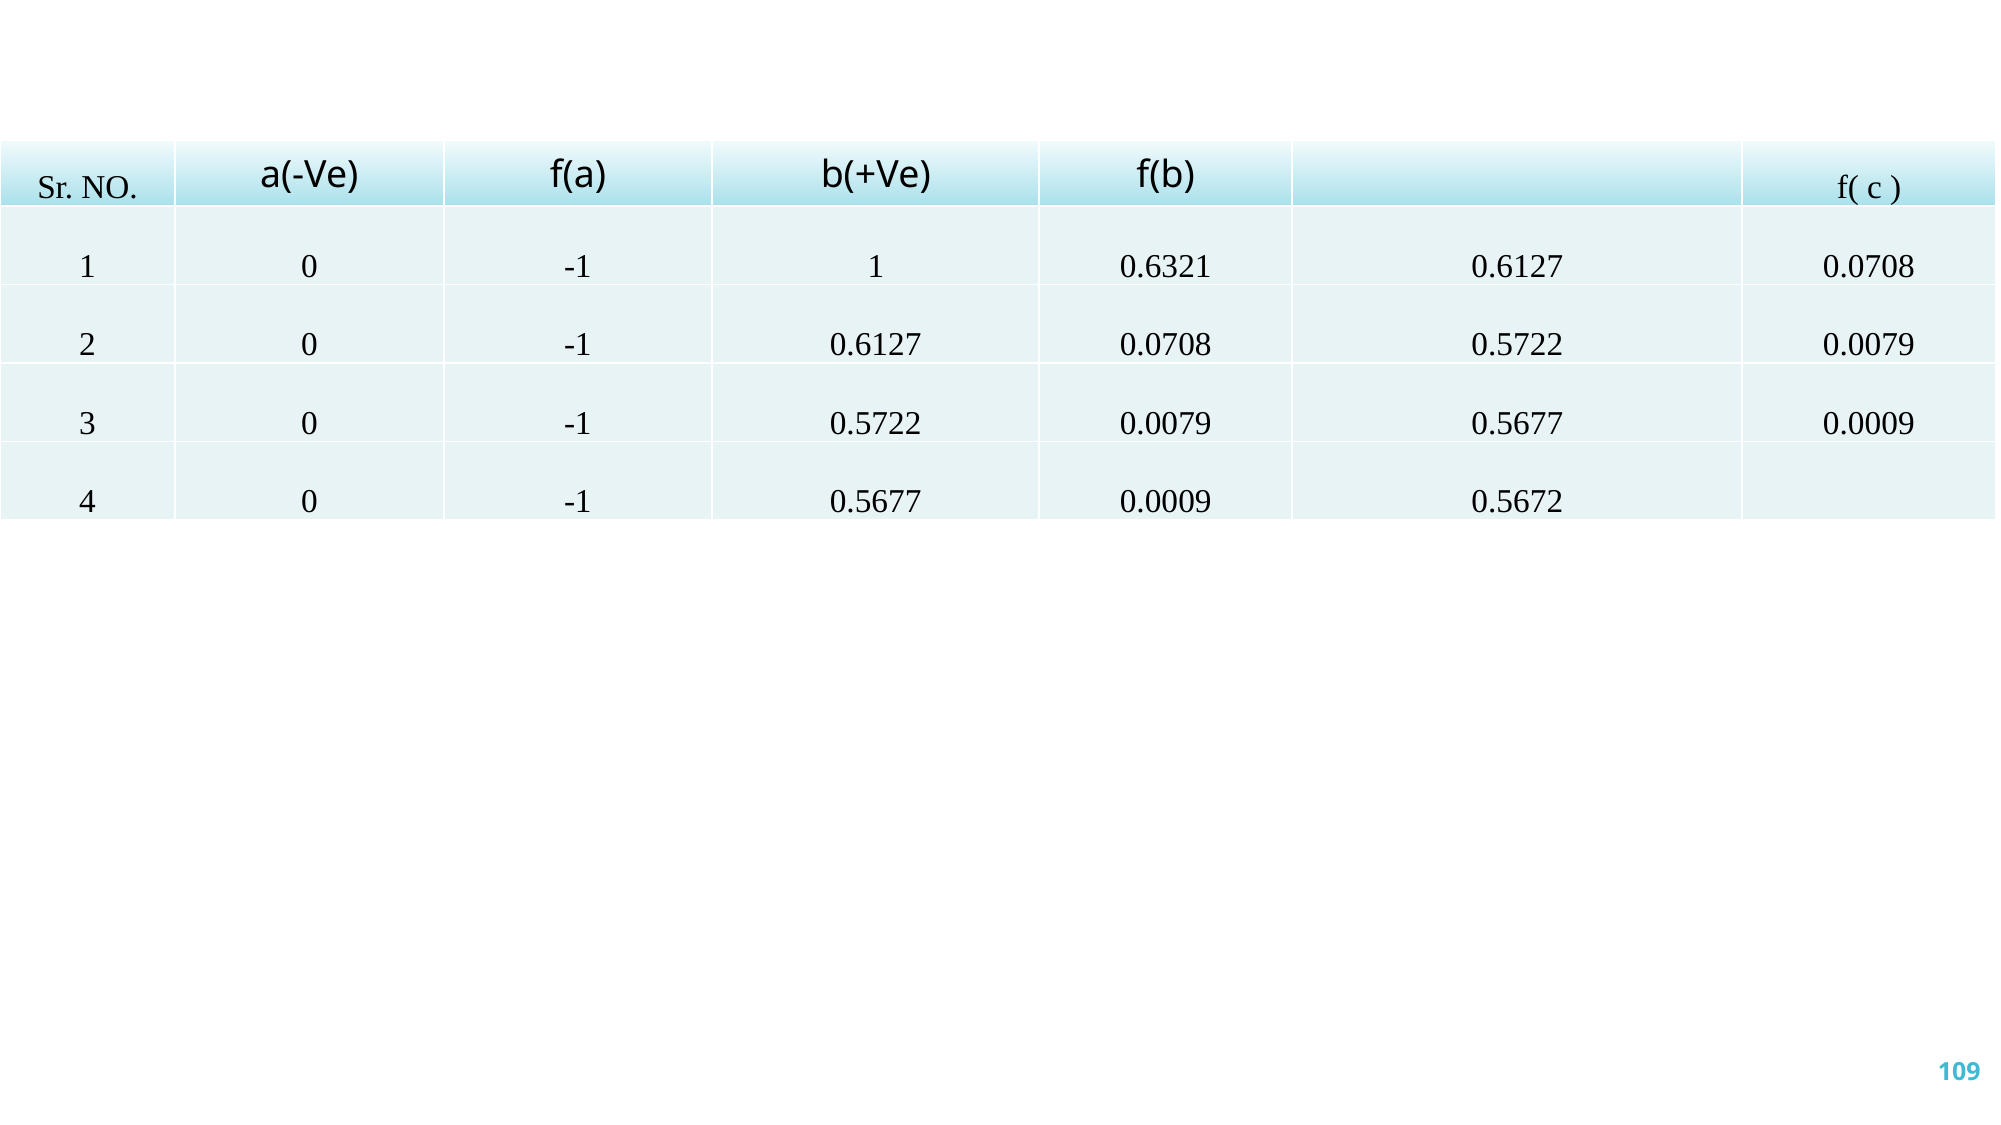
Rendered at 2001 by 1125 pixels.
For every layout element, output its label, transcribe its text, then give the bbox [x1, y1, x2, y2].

slide_number 109 [1744, 1042, 1996, 1103]
